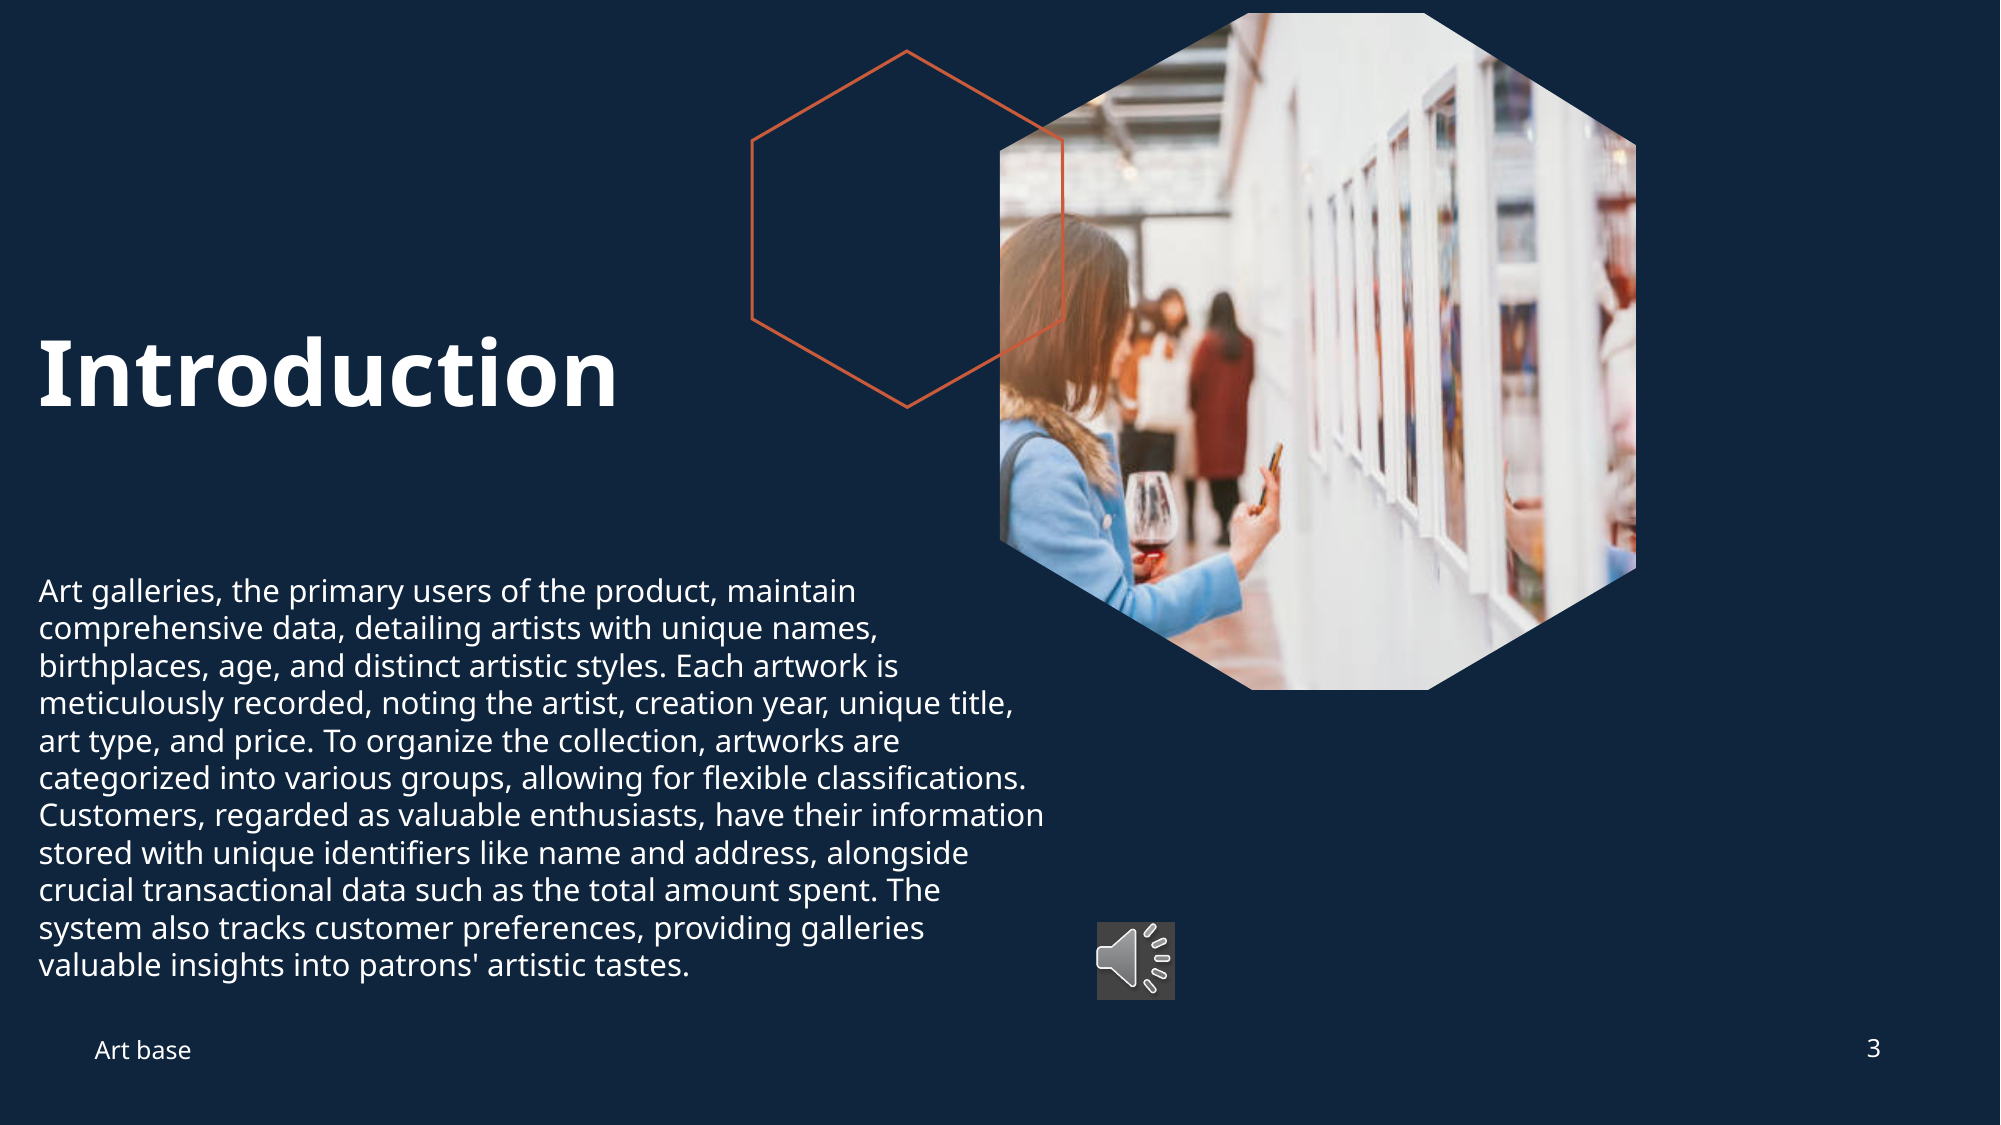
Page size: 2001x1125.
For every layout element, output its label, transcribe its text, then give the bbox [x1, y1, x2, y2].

list Art galleries, the primary users of the product, maintain comprehensive data, detailing artists with unique names, birthplaces, age, and distinct artistic styles. Each artwork is meticulously recorded, noting the artist, creation year, unique title, art type, and price. To organize the collection, artworks are categorized into various groups, allowing for flexible classifications. Customers, regarded as valuable enthusiasts, have their information stored with unique identifiers like name and address, alongside crucial transactional data such as the total amount spent. The system also tracks customer preferences, providing galleries valuable insights into patrons' artistic tastes. [23, 563, 1064, 961]
footer Art base [79, 1020, 755, 1080]
picture [1095, 920, 1176, 1001]
title Introduction [23, 267, 864, 486]
text_box [752, 51, 999, 408]
text_box 3 [1836, 1019, 1912, 1080]
picture [999, 13, 1636, 690]
